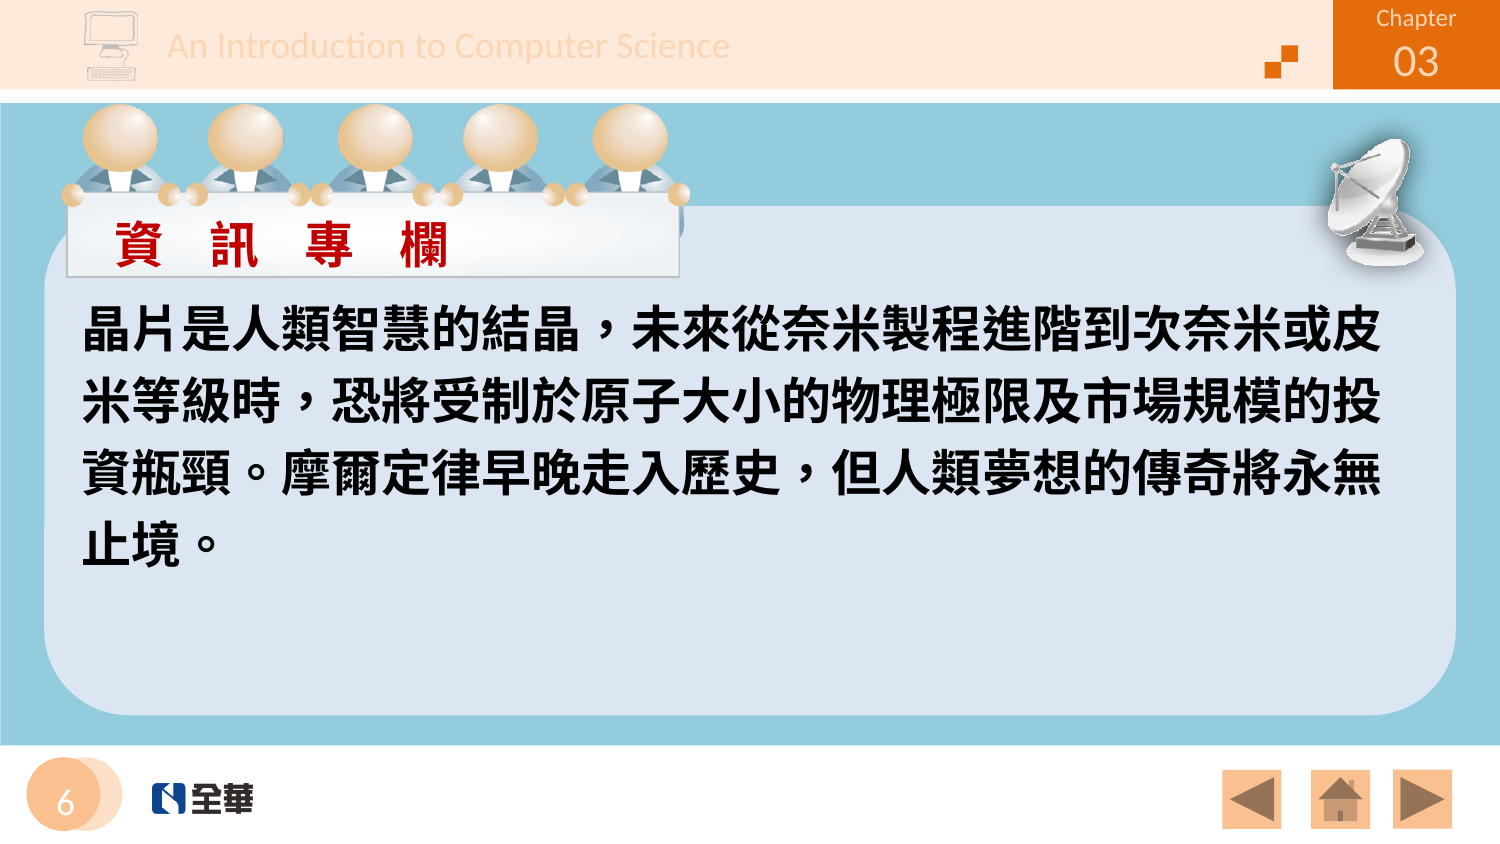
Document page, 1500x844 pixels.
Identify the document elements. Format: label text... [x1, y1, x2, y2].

picture [1328, 139, 1430, 266]
picture [84, 11, 138, 81]
list 晶片是人類智慧的結晶，未來從奈米製程進階到次奈米或皮米等級時，恐將受制於原子大小的物理極限及市場規模的投資瓶頸。摩爾定律早晚走入歷史，但人類夢想的傳奇將永無止境。 [66, 277, 1417, 716]
picture [152, 783, 253, 814]
picture [59, 104, 690, 282]
